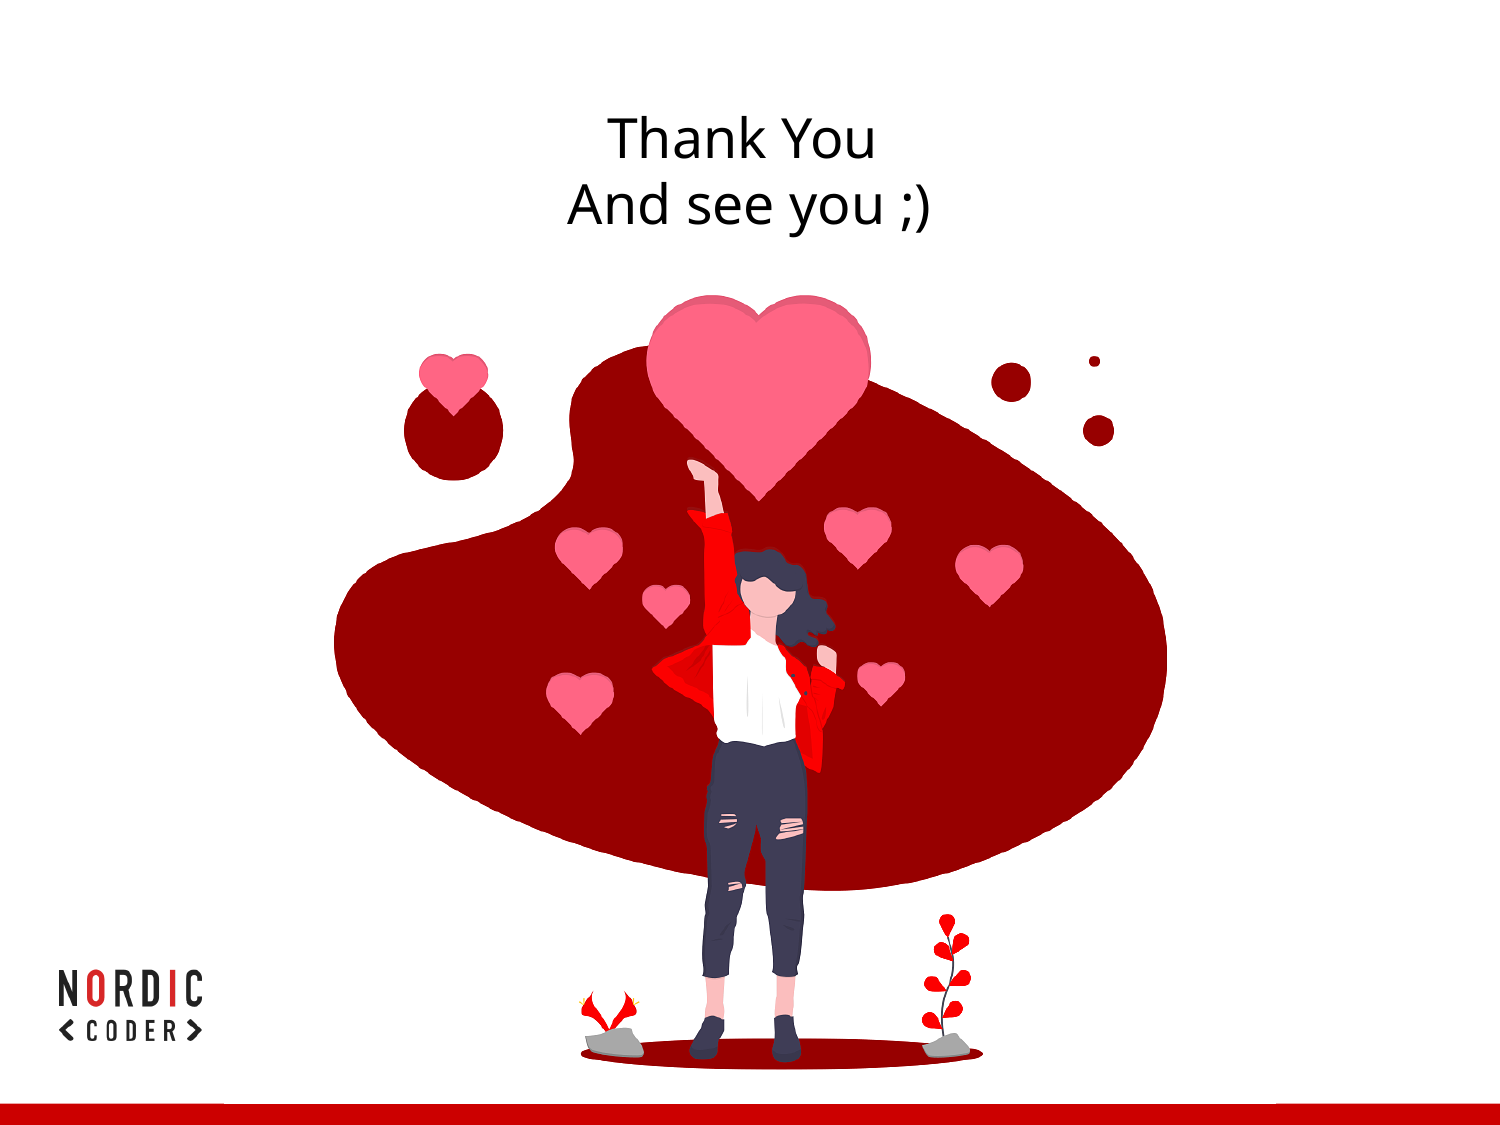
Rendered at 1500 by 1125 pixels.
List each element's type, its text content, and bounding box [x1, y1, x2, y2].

title Thank You And see you ;) [50, 68, 1450, 252]
picture [50, 968, 209, 1041]
picture [223, 260, 1277, 1104]
